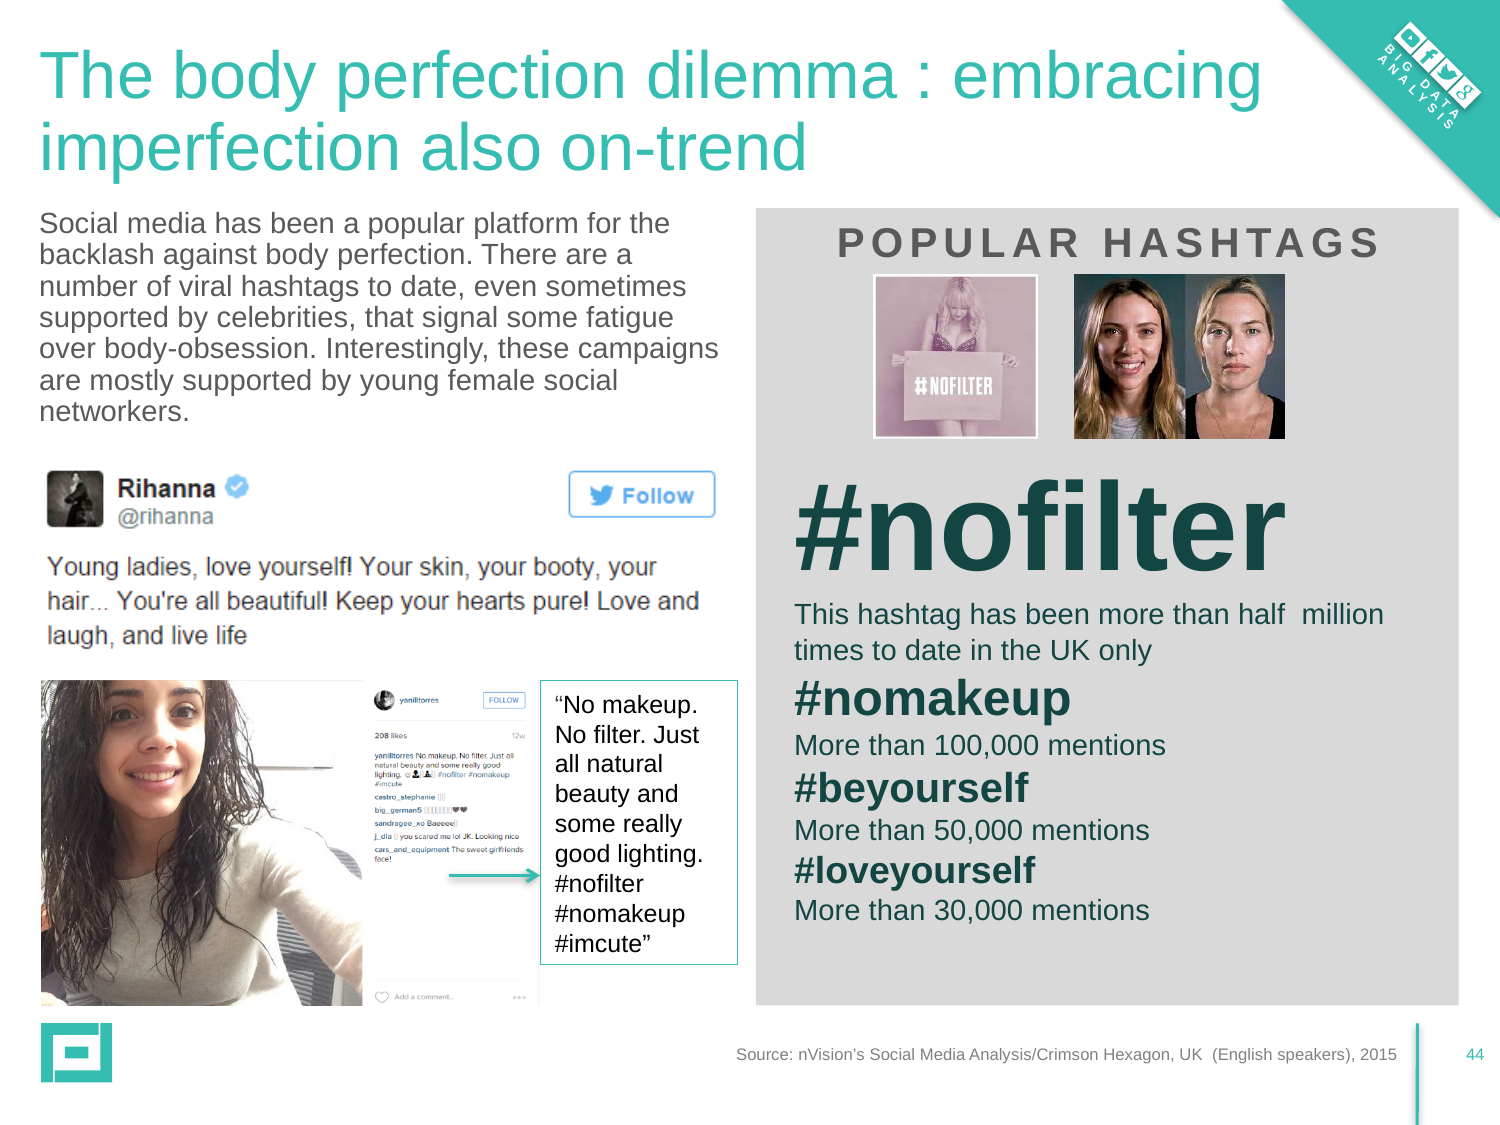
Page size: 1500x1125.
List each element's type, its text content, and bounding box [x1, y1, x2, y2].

text_box [755, 274, 1459, 1006]
picture [873, 274, 1038, 439]
text_box POPULAR HASHTAGS [755, 208, 1459, 274]
title The body perfection dilemma : embracing imperfection also on-trend [39, 40, 1276, 187]
picture [40, 680, 541, 1006]
text_box #nofilter This hashtag has been more than half million times to date in the UK only #nomakeup More than 100,000 mentions #beyourself More than 50,000 mentions #loveyourself More than 30,000 mentions [779, 438, 1430, 934]
text_box Social media has been a popular platform for the backlash against body perfection. There are a number of viral hashtags to date, even sometimes supported by celebrities, that signal some fatigue over body-obsession. Interestingly, these campaigns are mostly supported by young female social networkers. [39, 208, 742, 436]
picture [1074, 274, 1286, 439]
list Source: nVision’s Social Media Analysis/Crimson Hexagon, UK (English speakers), 2015 [112, 1039, 1414, 1072]
picture [40, 455, 739, 658]
text_box “No makeup. No filter. Just all natural beauty and some really good lighting. #nofilter #nomakeup #imcute” [542, 680, 738, 965]
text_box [1281, 0, 1500, 219]
